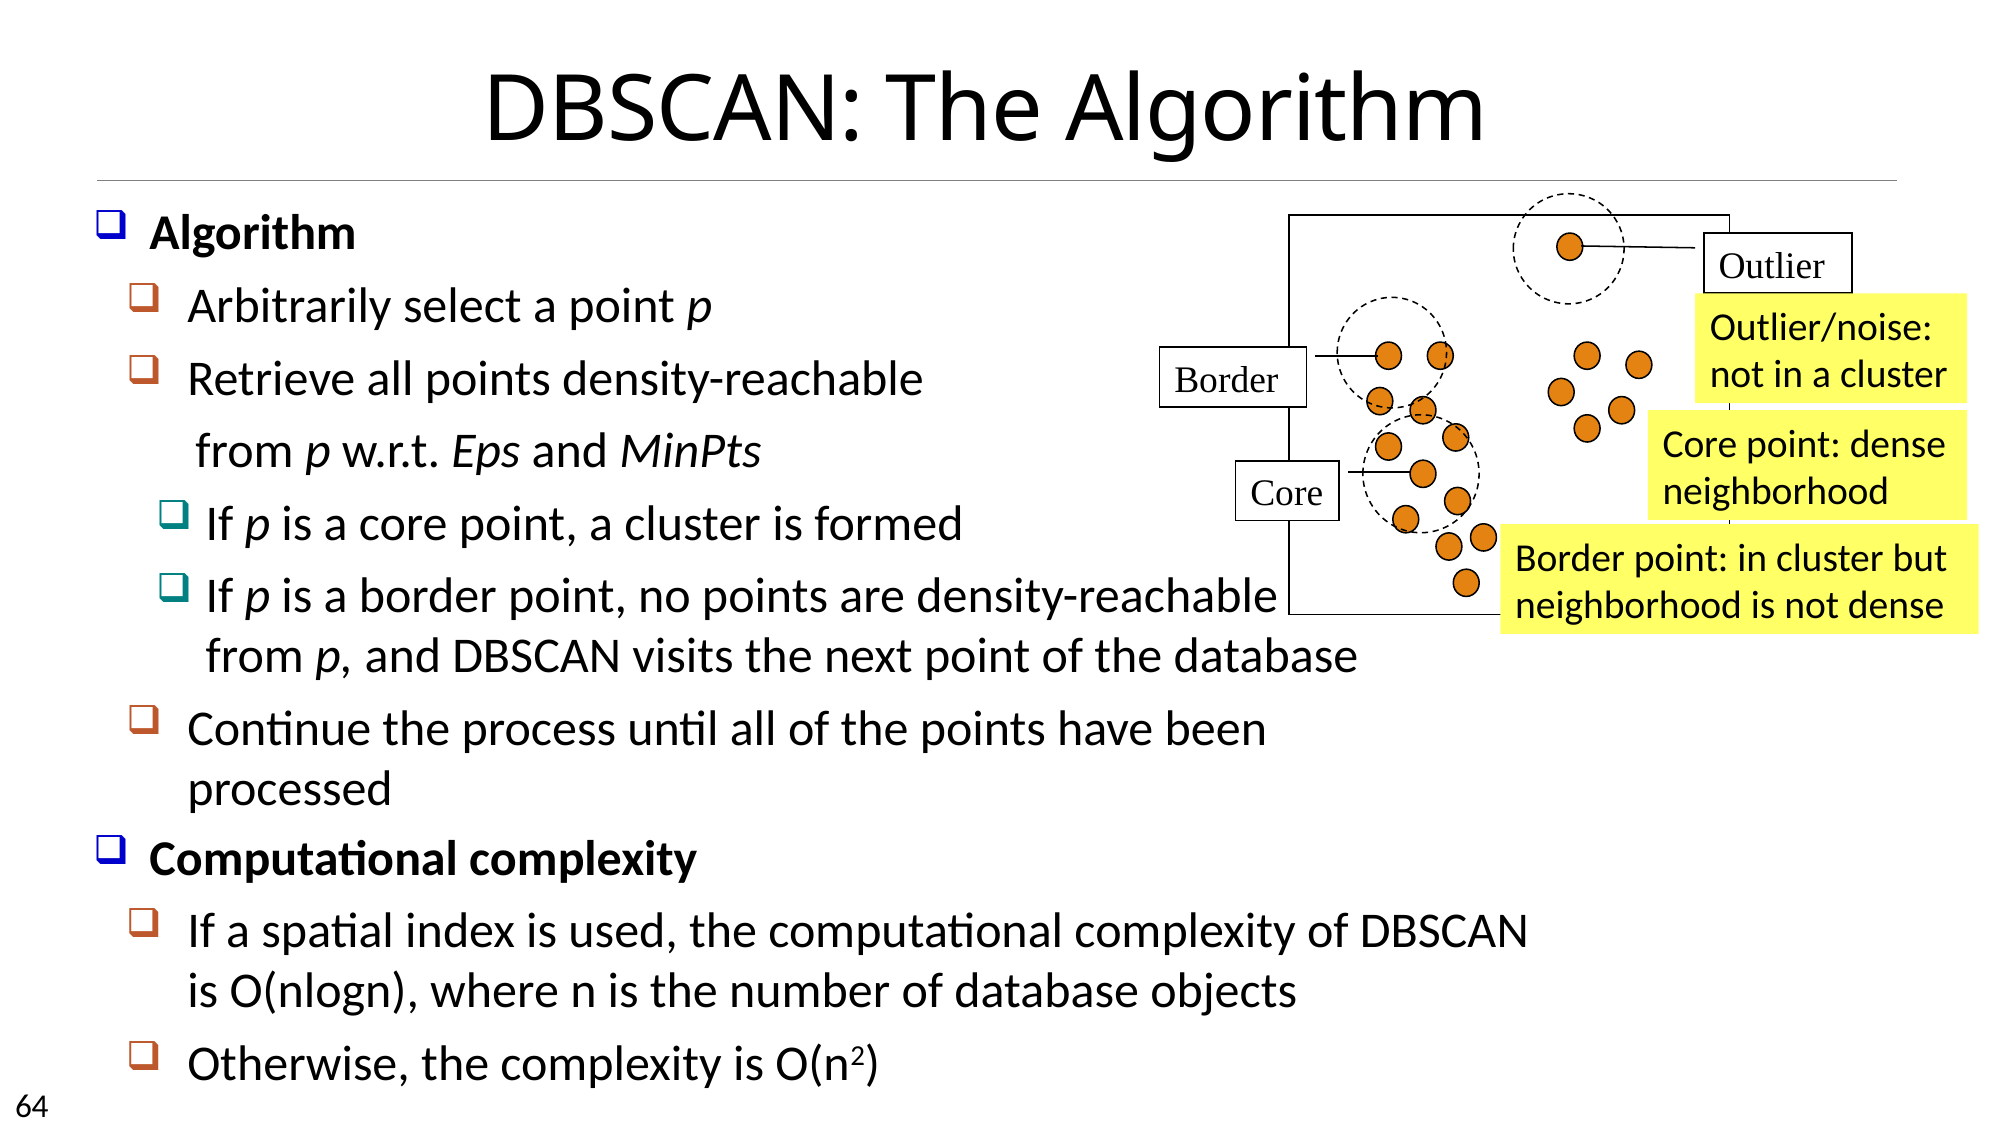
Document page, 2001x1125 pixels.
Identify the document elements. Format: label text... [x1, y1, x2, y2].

list Algorithm Arbitrarily select a point p Retrieve all points density-reachable from p w.r.t. Eps and MinPts If p is a core point, a cluster is formed If p is a border point, no points are density-reachable from p, and DBSCAN visits the next point of the database Continue the process until all of the points have been processed [78, 192, 1387, 817]
title DBSCAN: The Algorithm [66, 62, 1905, 163]
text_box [1159, 193, 1980, 636]
text_box Computational complexity If a spatial index is used, the computational complexity of DBSCAN is O(nlogn), where n is the number of database objects Otherwise, the complexity is O(n2) [78, 817, 1549, 1114]
